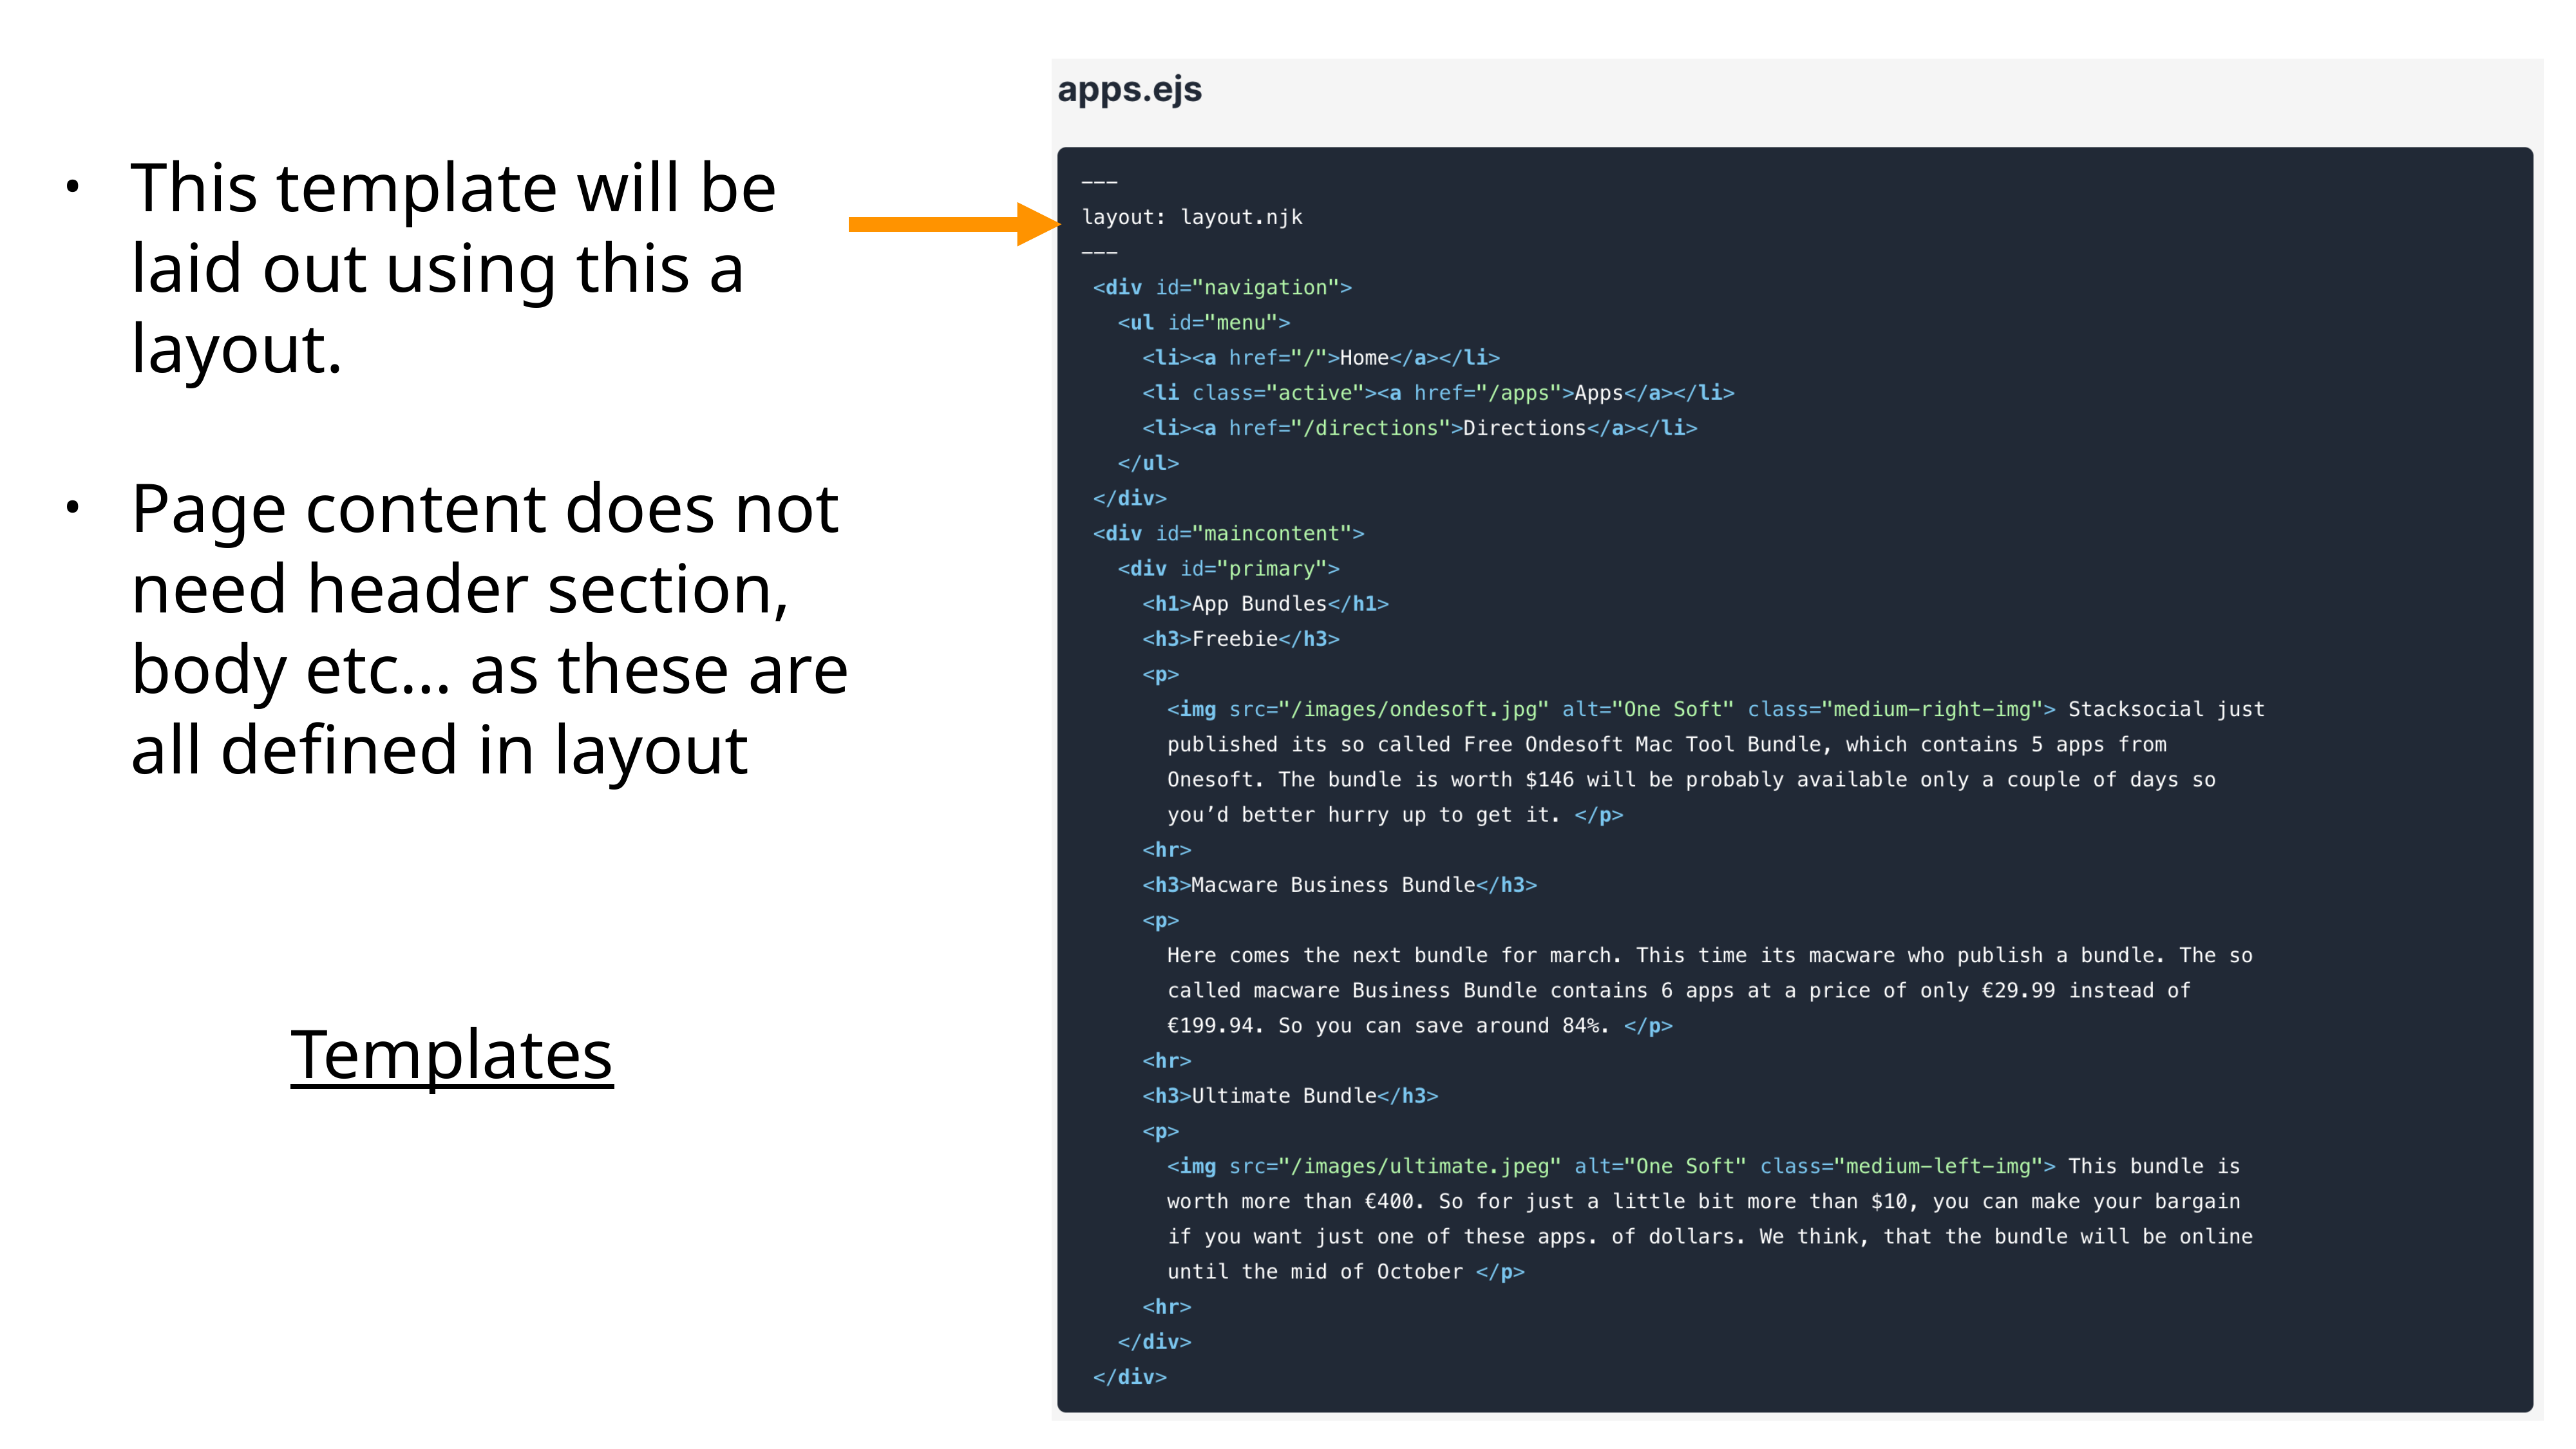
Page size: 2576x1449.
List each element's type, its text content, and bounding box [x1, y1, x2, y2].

picture [1052, 59, 2544, 1421]
list This template will be laid out using this a layout. Page content does not need header section, body etc… as these are all defined in layout [55, 137, 902, 839]
text_box Templates [283, 1004, 622, 1100]
